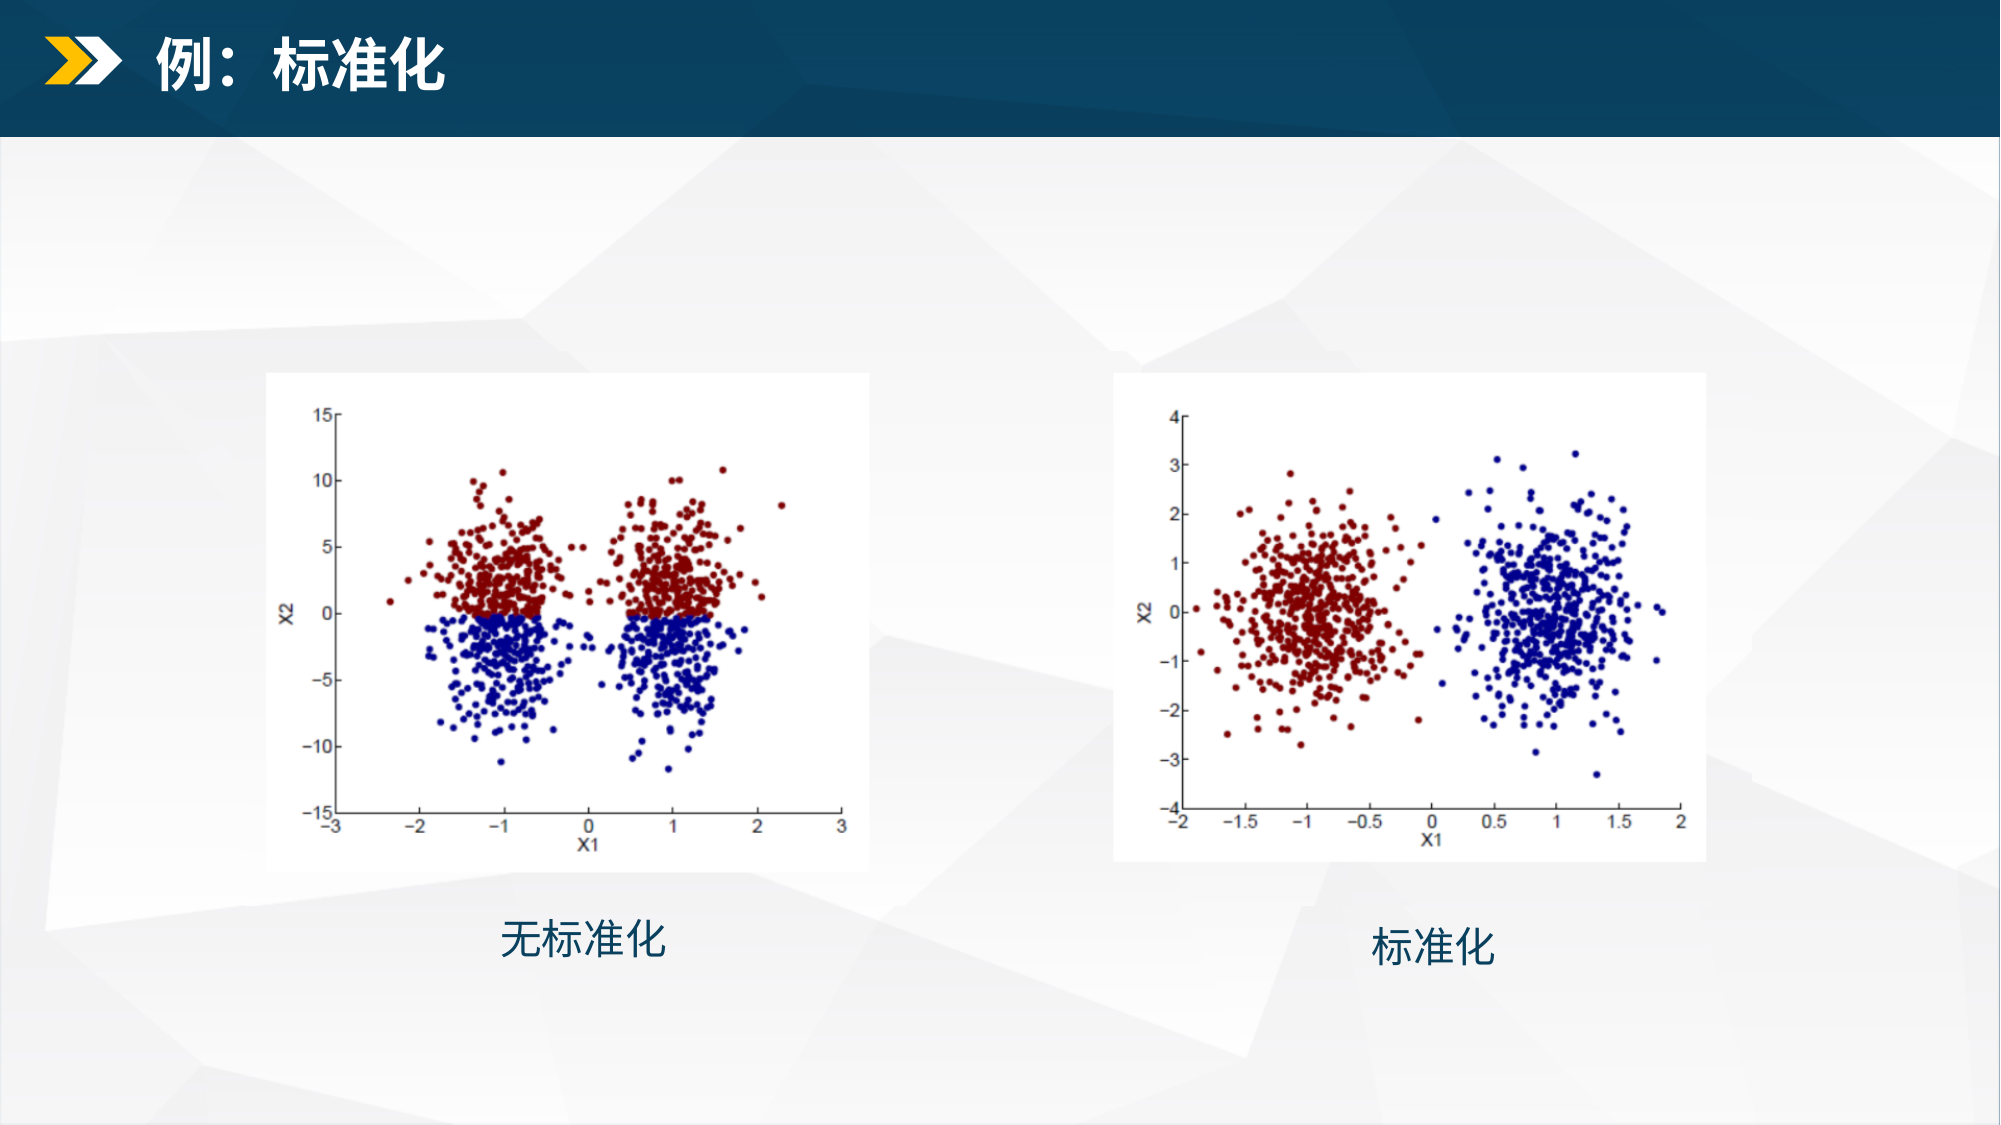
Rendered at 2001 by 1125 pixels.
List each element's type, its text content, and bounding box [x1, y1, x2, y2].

list 例：标准化 [140, 28, 1027, 93]
picture [0, 0, 2000, 1125]
text_box 无标准化 [485, 914, 683, 970]
text_box 标准化 [1356, 914, 1512, 979]
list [244, 350, 1752, 906]
